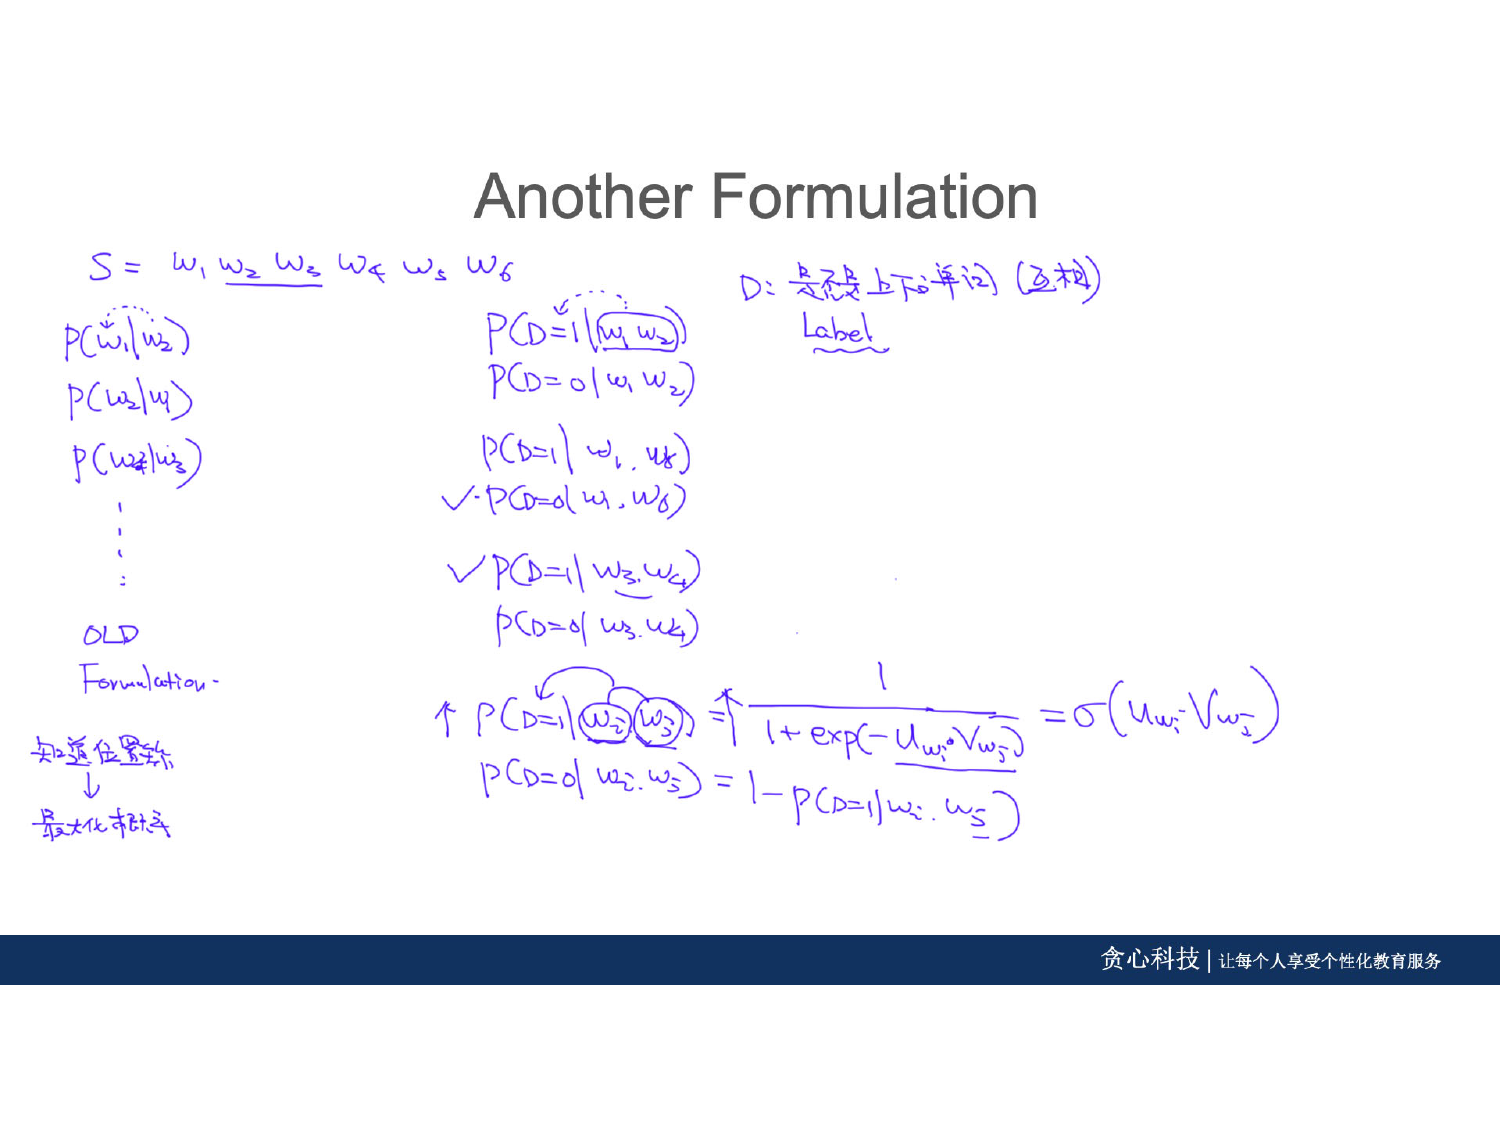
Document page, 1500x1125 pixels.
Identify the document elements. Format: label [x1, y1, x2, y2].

picture [0, 140, 1500, 985]
